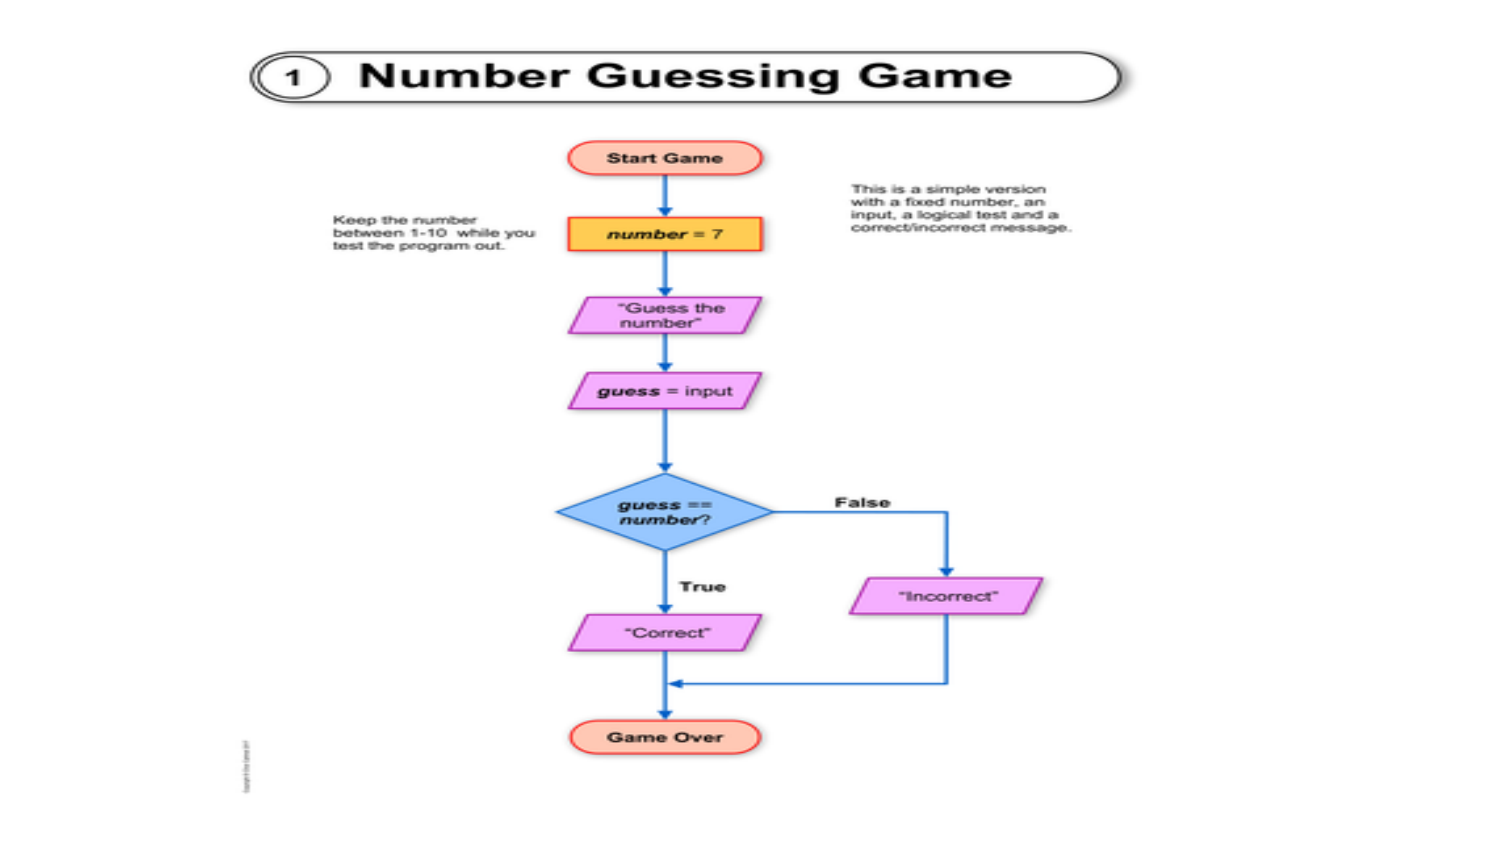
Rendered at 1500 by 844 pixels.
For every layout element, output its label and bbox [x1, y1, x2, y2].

picture [219, 30, 1149, 813]
